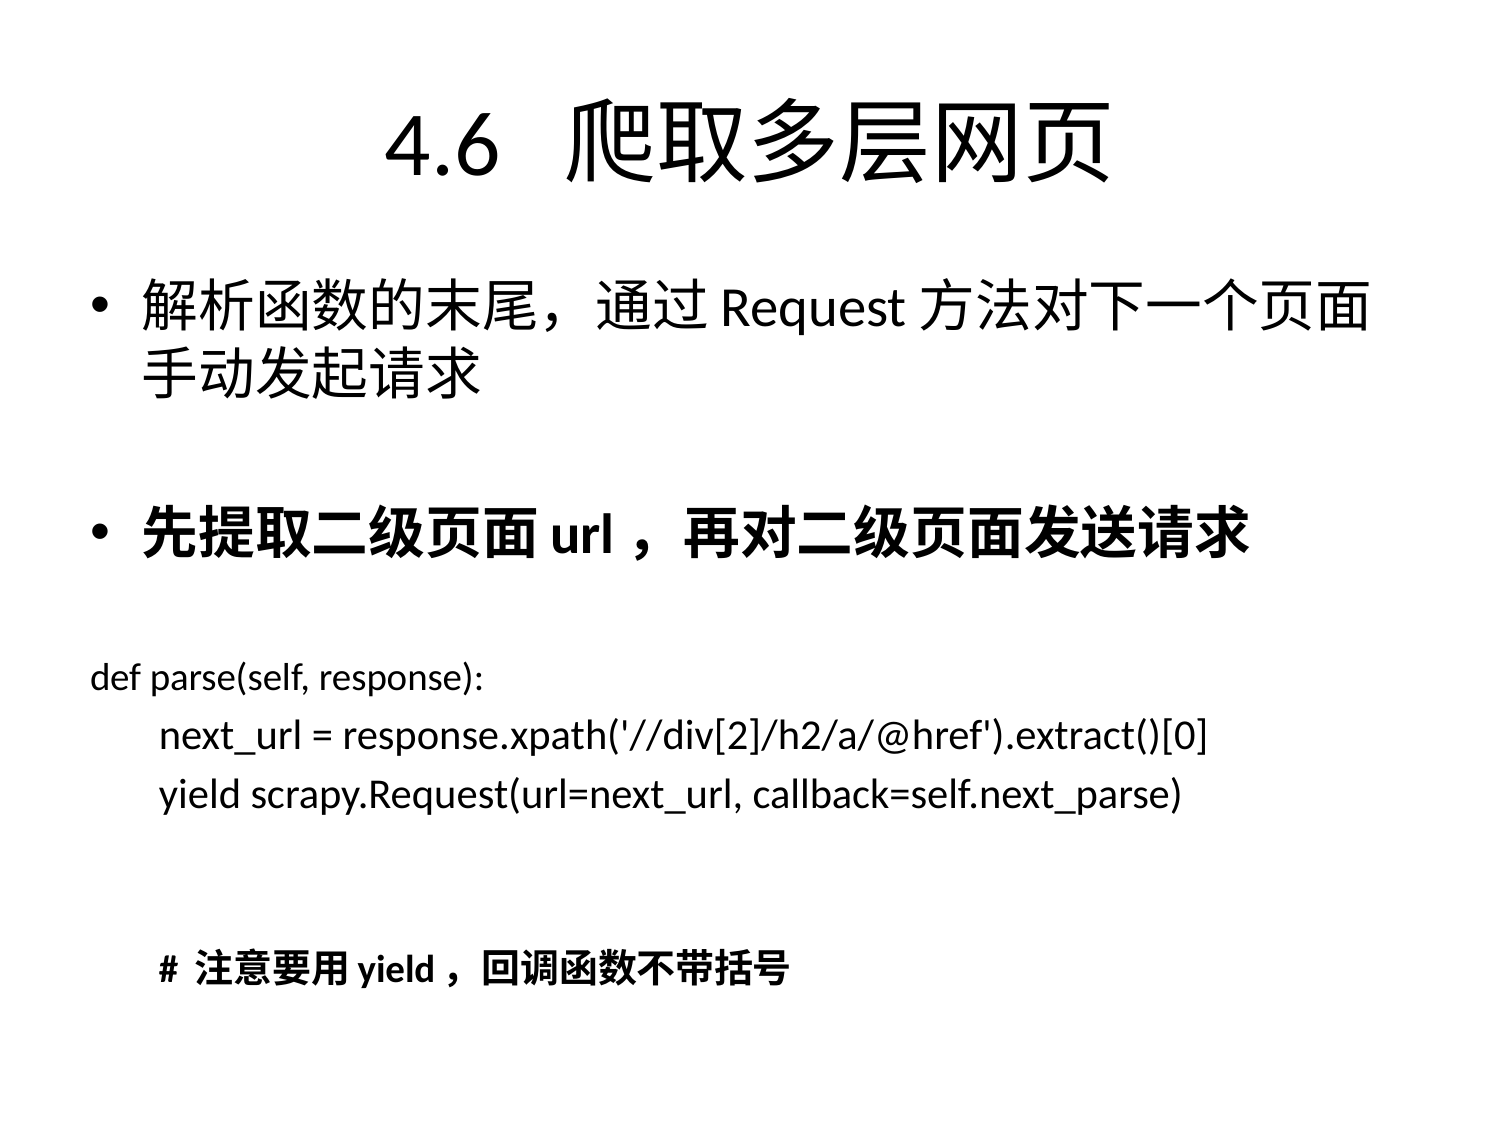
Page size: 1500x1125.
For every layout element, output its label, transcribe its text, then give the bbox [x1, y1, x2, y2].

title 4.6 爬取多层网页 [75, 45, 1425, 233]
list 解析函数的末尾，通过Request方法对下一个页面手动发起请求 先提取二级页面url，再对二级页面发送请求 def parse(self, response): next_url = response.xpath('//div[2]/h2/a/@href').extract()[0] yield scrapy.Request(url=next_url, callback=self.next_parse) # 注意要用yield，回调函数不带括号 [75, 262, 1425, 1005]
